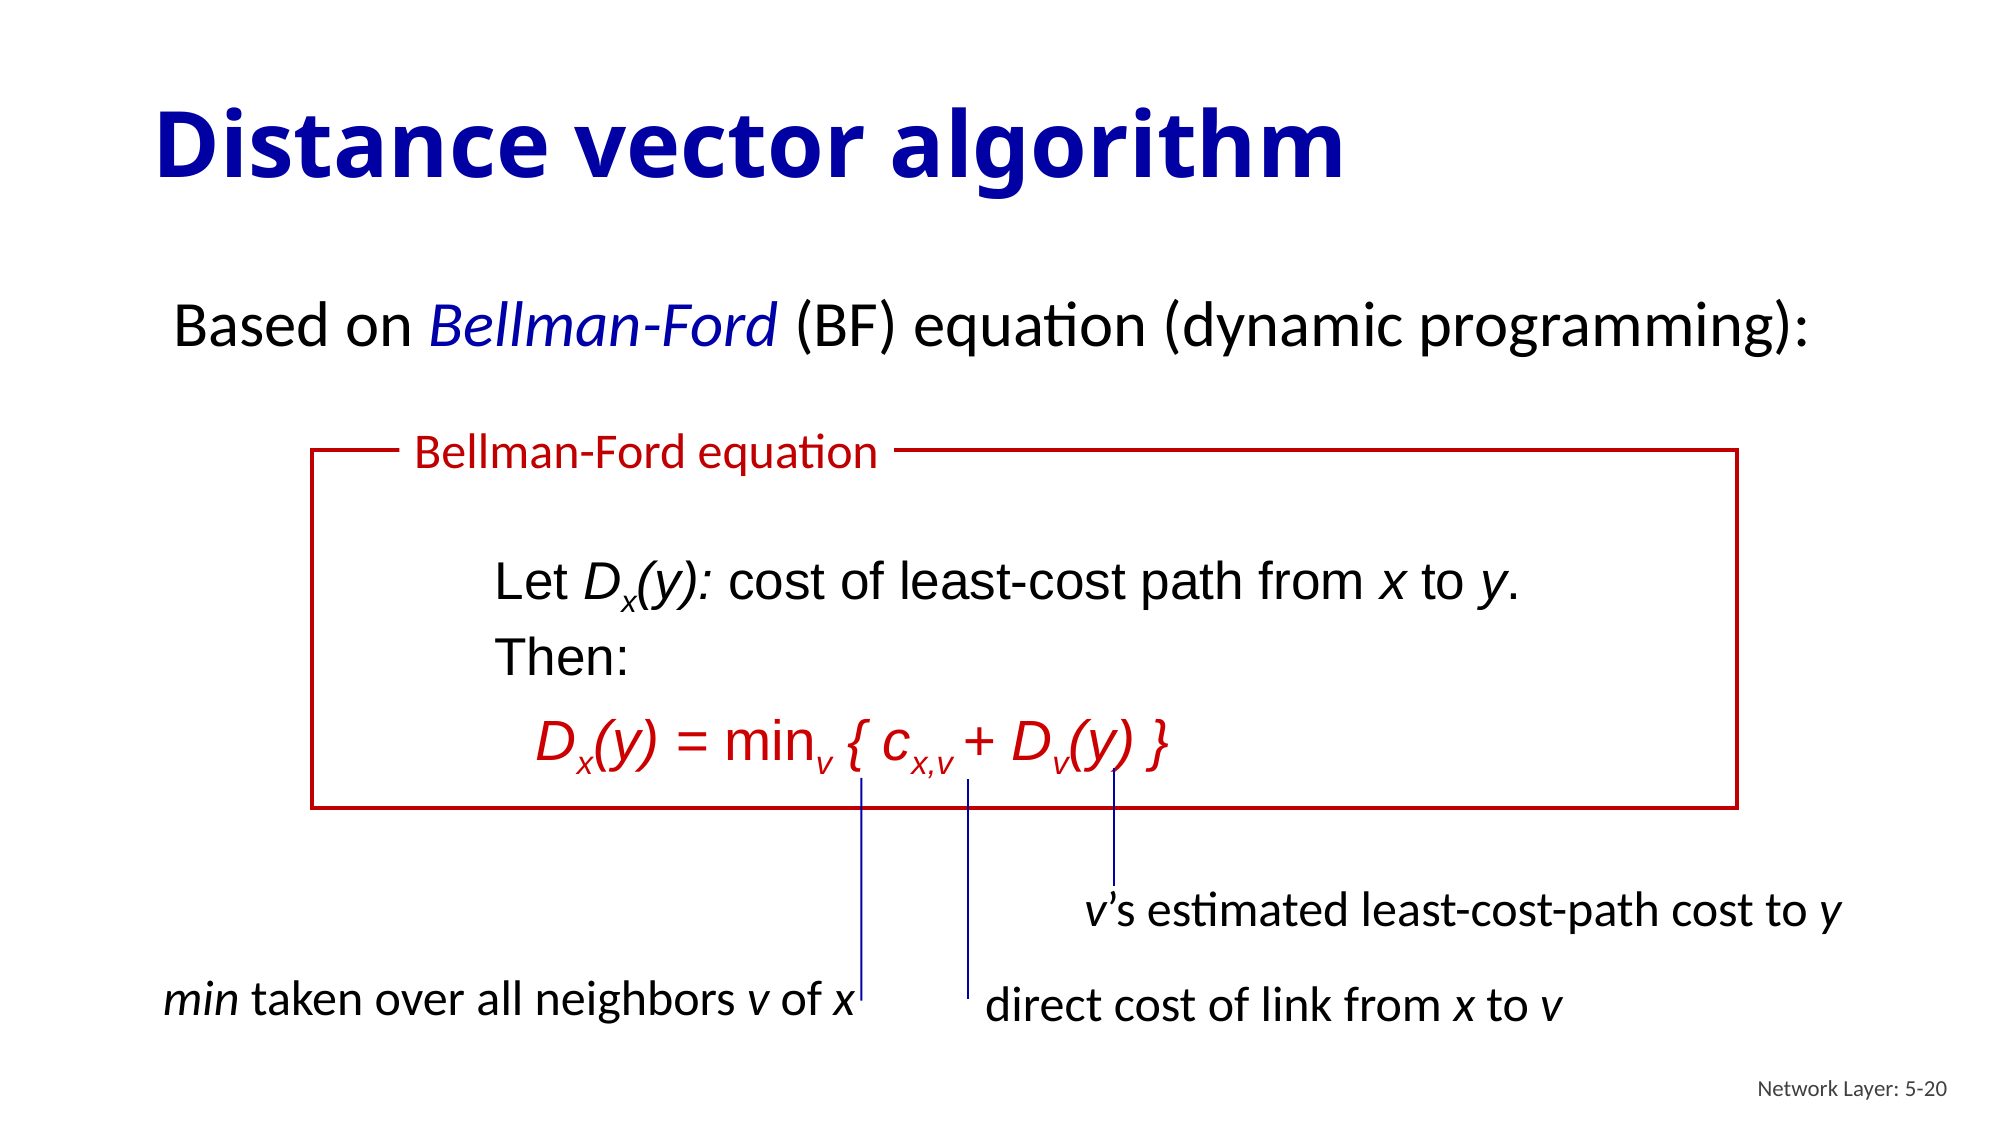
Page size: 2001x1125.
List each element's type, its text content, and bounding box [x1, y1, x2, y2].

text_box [144, 777, 874, 1034]
list Based on Bellman-Ford (BF) equation (dynamic programming): [137, 282, 1912, 368]
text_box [967, 779, 1581, 1040]
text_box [312, 411, 1765, 864]
slide_number Network Layer: 5-20 [1512, 1056, 1963, 1117]
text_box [1064, 768, 1862, 945]
title Distance vector algorithm [137, 74, 1863, 221]
